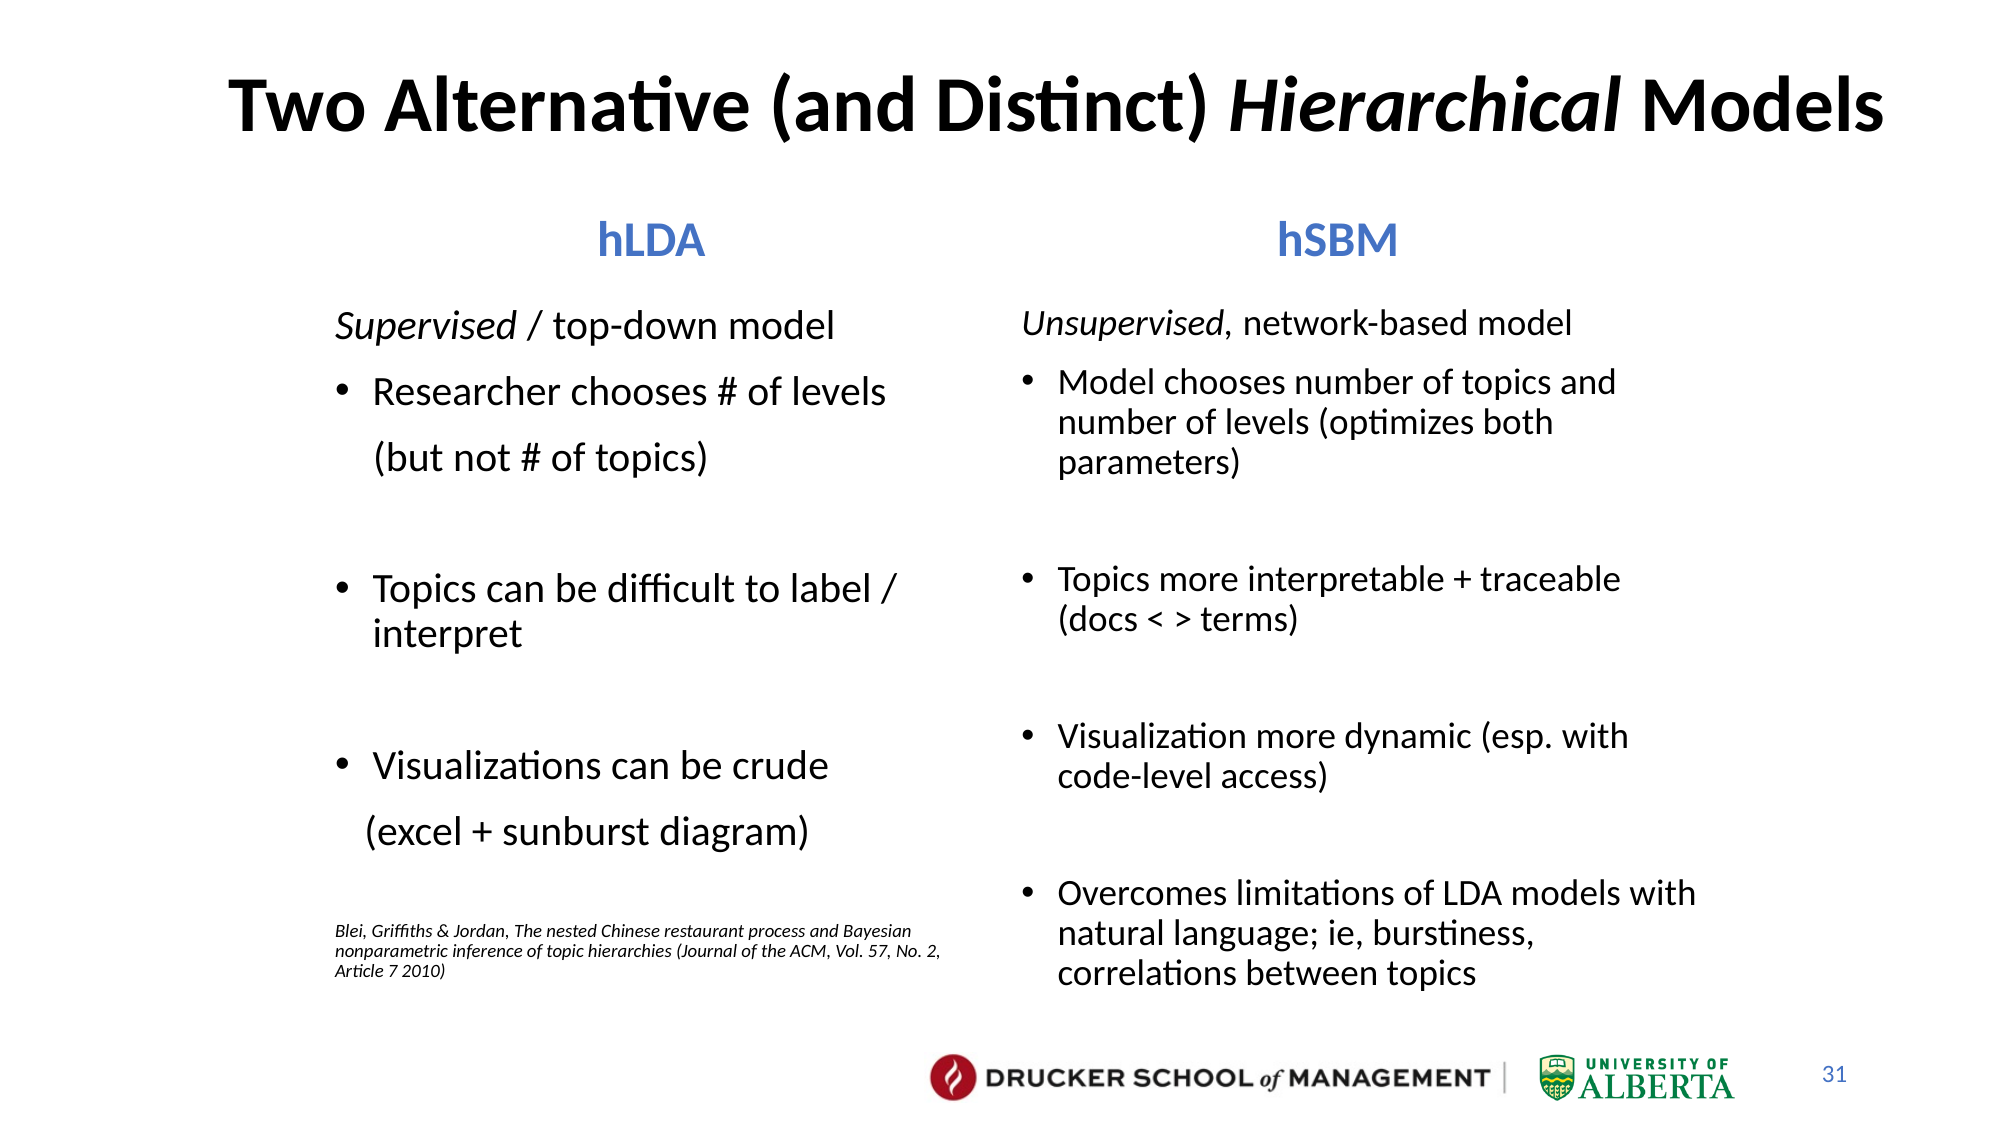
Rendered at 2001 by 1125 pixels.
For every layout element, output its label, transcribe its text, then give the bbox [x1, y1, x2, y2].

title Two Alternative (and Distinct) Hierarchical Models [214, 68, 1976, 143]
list hLDA [320, 177, 983, 275]
list Unsupervised, network-based model Model chooses number of topics and number of levels (optimizes both parameters) Topics more interpretable + traceable (docs < > terms) Visualization more dynamic (esp. with code-level access) Overcomes limitations of LDA models with natural language; ie, burstiness, correlations between topics [1006, 296, 1726, 1003]
picture [924, 1052, 1521, 1103]
picture [1537, 1052, 1737, 1103]
slide_number 31 [1637, 1042, 1863, 1103]
list hSBM [1006, 177, 1670, 275]
list Supervised / top-down model Researcher chooses # of levels (but not # of topics) Topics can be difficult to label / interpret Visualizations can be crude (excel + sunburst diagram) Blei, Griffiths & Jordan, The nested Chinese restaurant process and Bayesian nonparametric inference of topic hierarchies (Journal of the ACM, Vol. 57, No. 2, Article 7 2010) [320, 296, 994, 1025]
